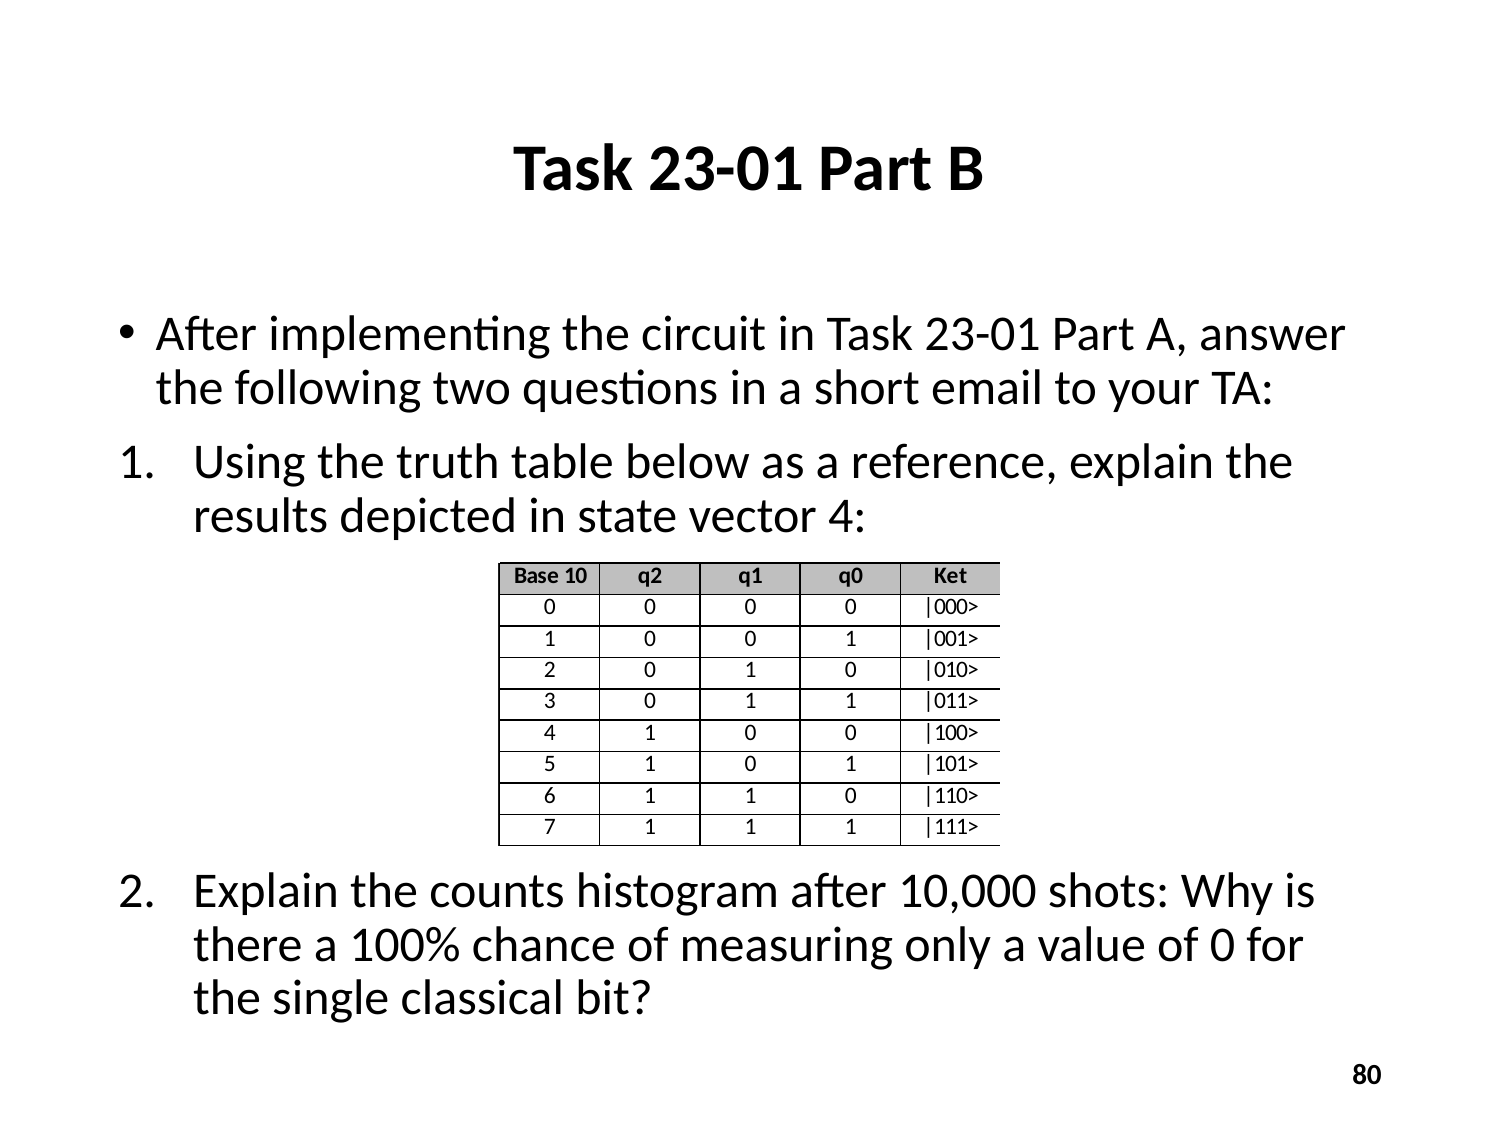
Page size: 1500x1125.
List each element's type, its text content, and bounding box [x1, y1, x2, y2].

title Task 23-01 Part B [103, 59, 1397, 278]
list After implementing the circuit in Task 23-01 Part A, answer the following two questions in a short email to your TA: Using the truth table below as a reference, explain the results depicted in state vector 4: Explain the counts histogram after 10,000 shots: Why is there a 100% chance of measuring only a value of 0 for the single classical bit? [103, 299, 1397, 1043]
slide_number 80 [1059, 1042, 1397, 1103]
picture [498, 562, 1002, 847]
